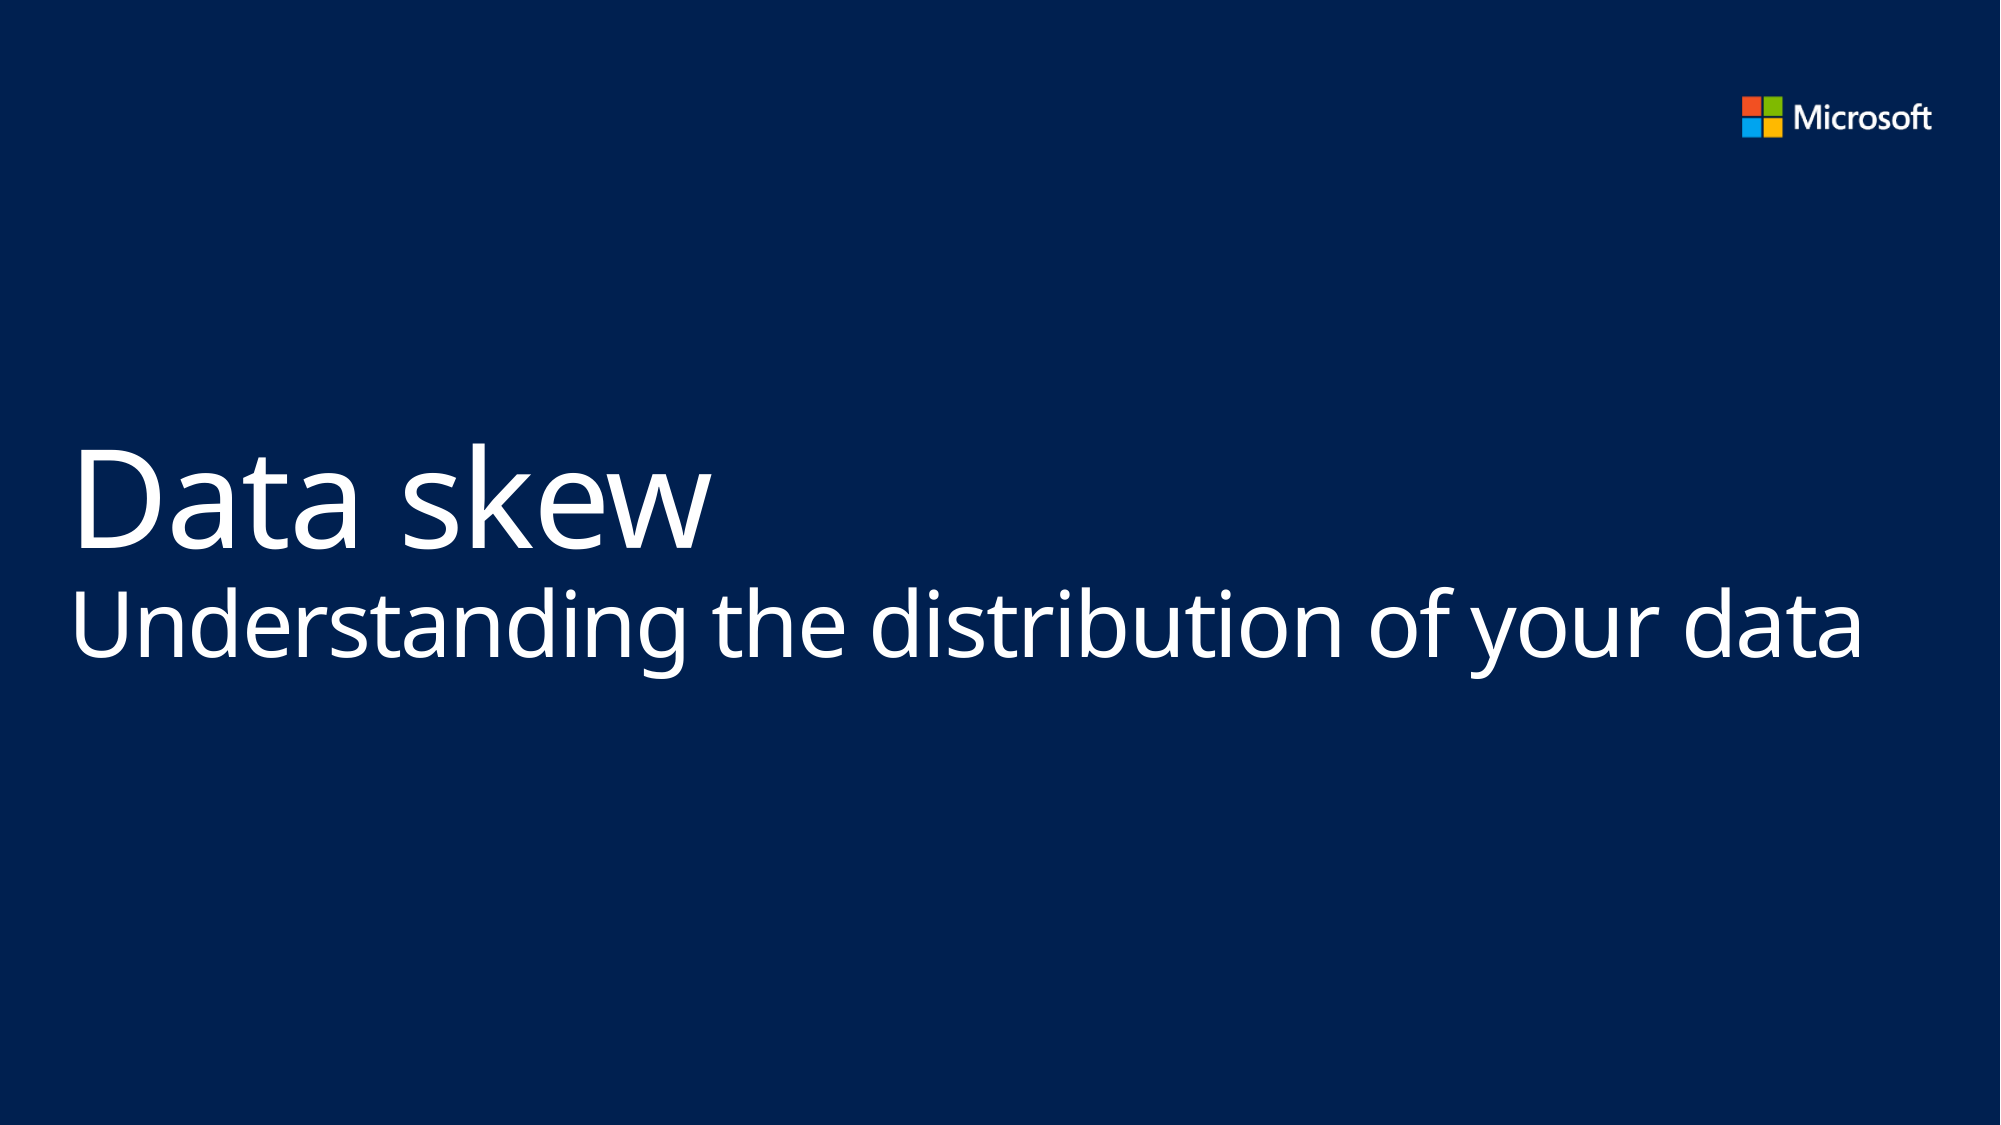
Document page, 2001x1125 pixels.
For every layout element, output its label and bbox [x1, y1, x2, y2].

picture [1738, 95, 1934, 140]
title [44, 415, 1956, 710]
